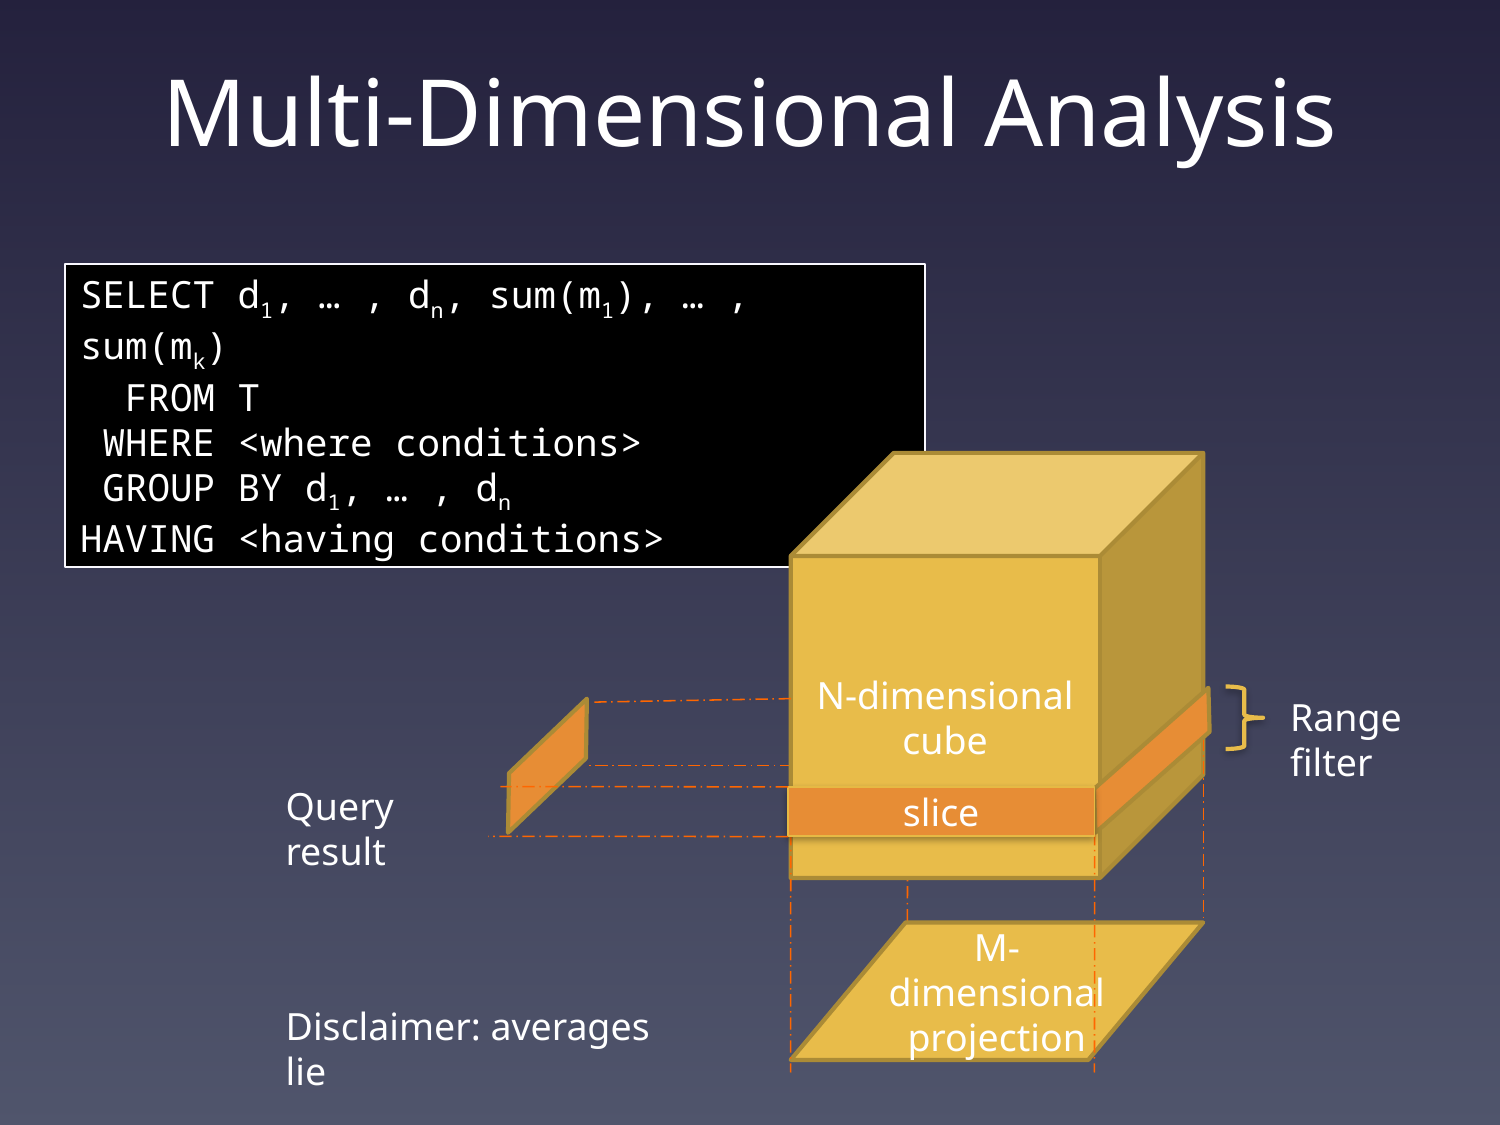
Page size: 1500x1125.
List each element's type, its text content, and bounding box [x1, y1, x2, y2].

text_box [270, 452, 1500, 1073]
title Multi-Dimensional Analysis [103, 46, 1397, 264]
text_box SELECT d1, … , dn, sum(m1), … , sum(mk) FROM T WHERE <where conditions> GROUP BY d1, … , dn HAVING <having conditions> [65, 263, 926, 567]
